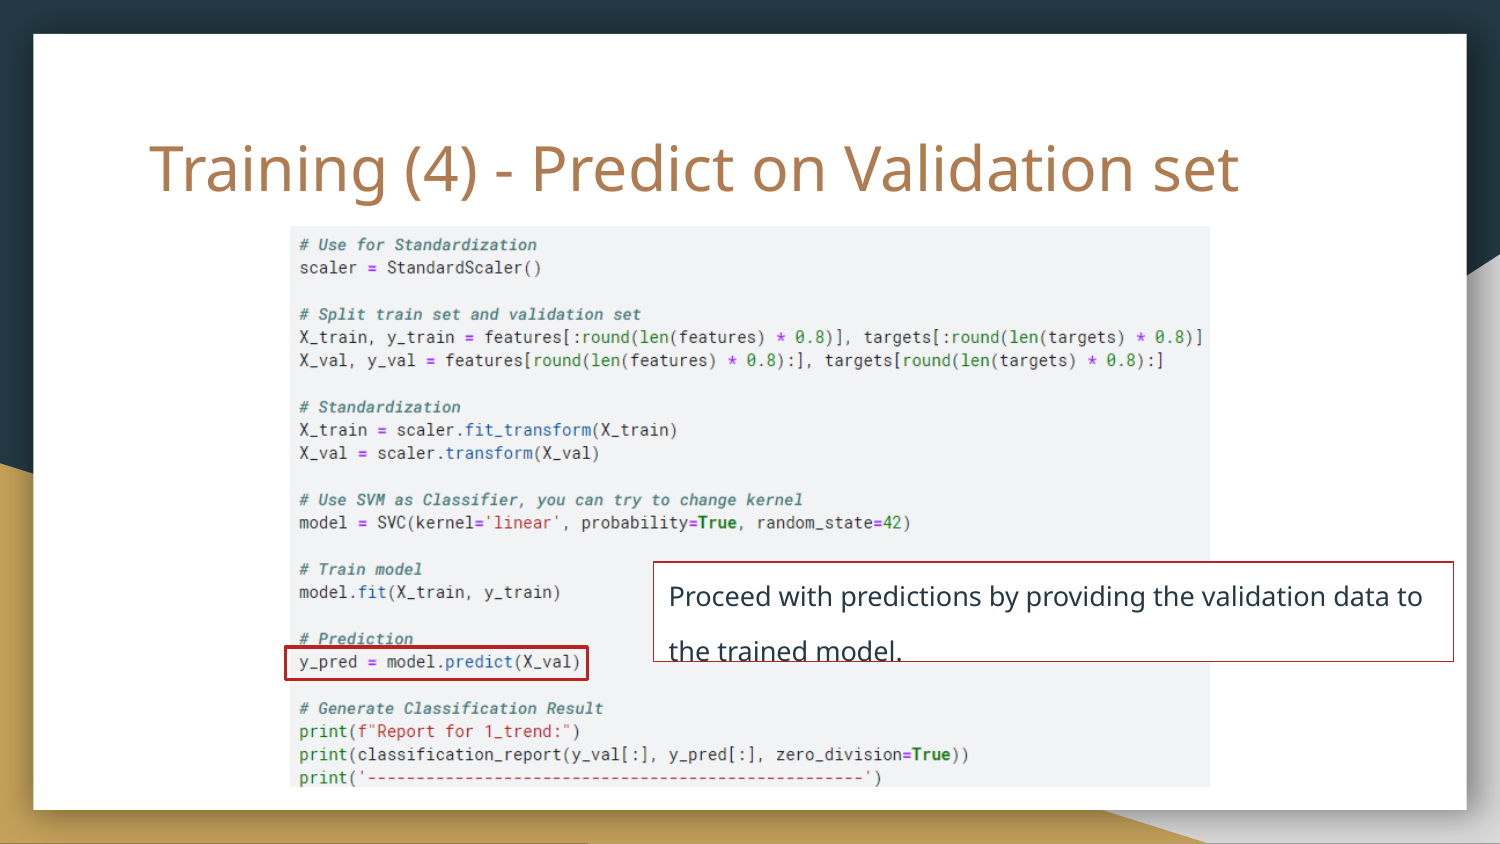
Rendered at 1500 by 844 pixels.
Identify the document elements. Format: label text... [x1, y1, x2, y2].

title Training (4) - Predict on Validation set [134, 113, 1366, 271]
picture [290, 226, 1210, 787]
list Proceed with predictions by providing the validation data to the trained model. [1214, 561, 1454, 662]
